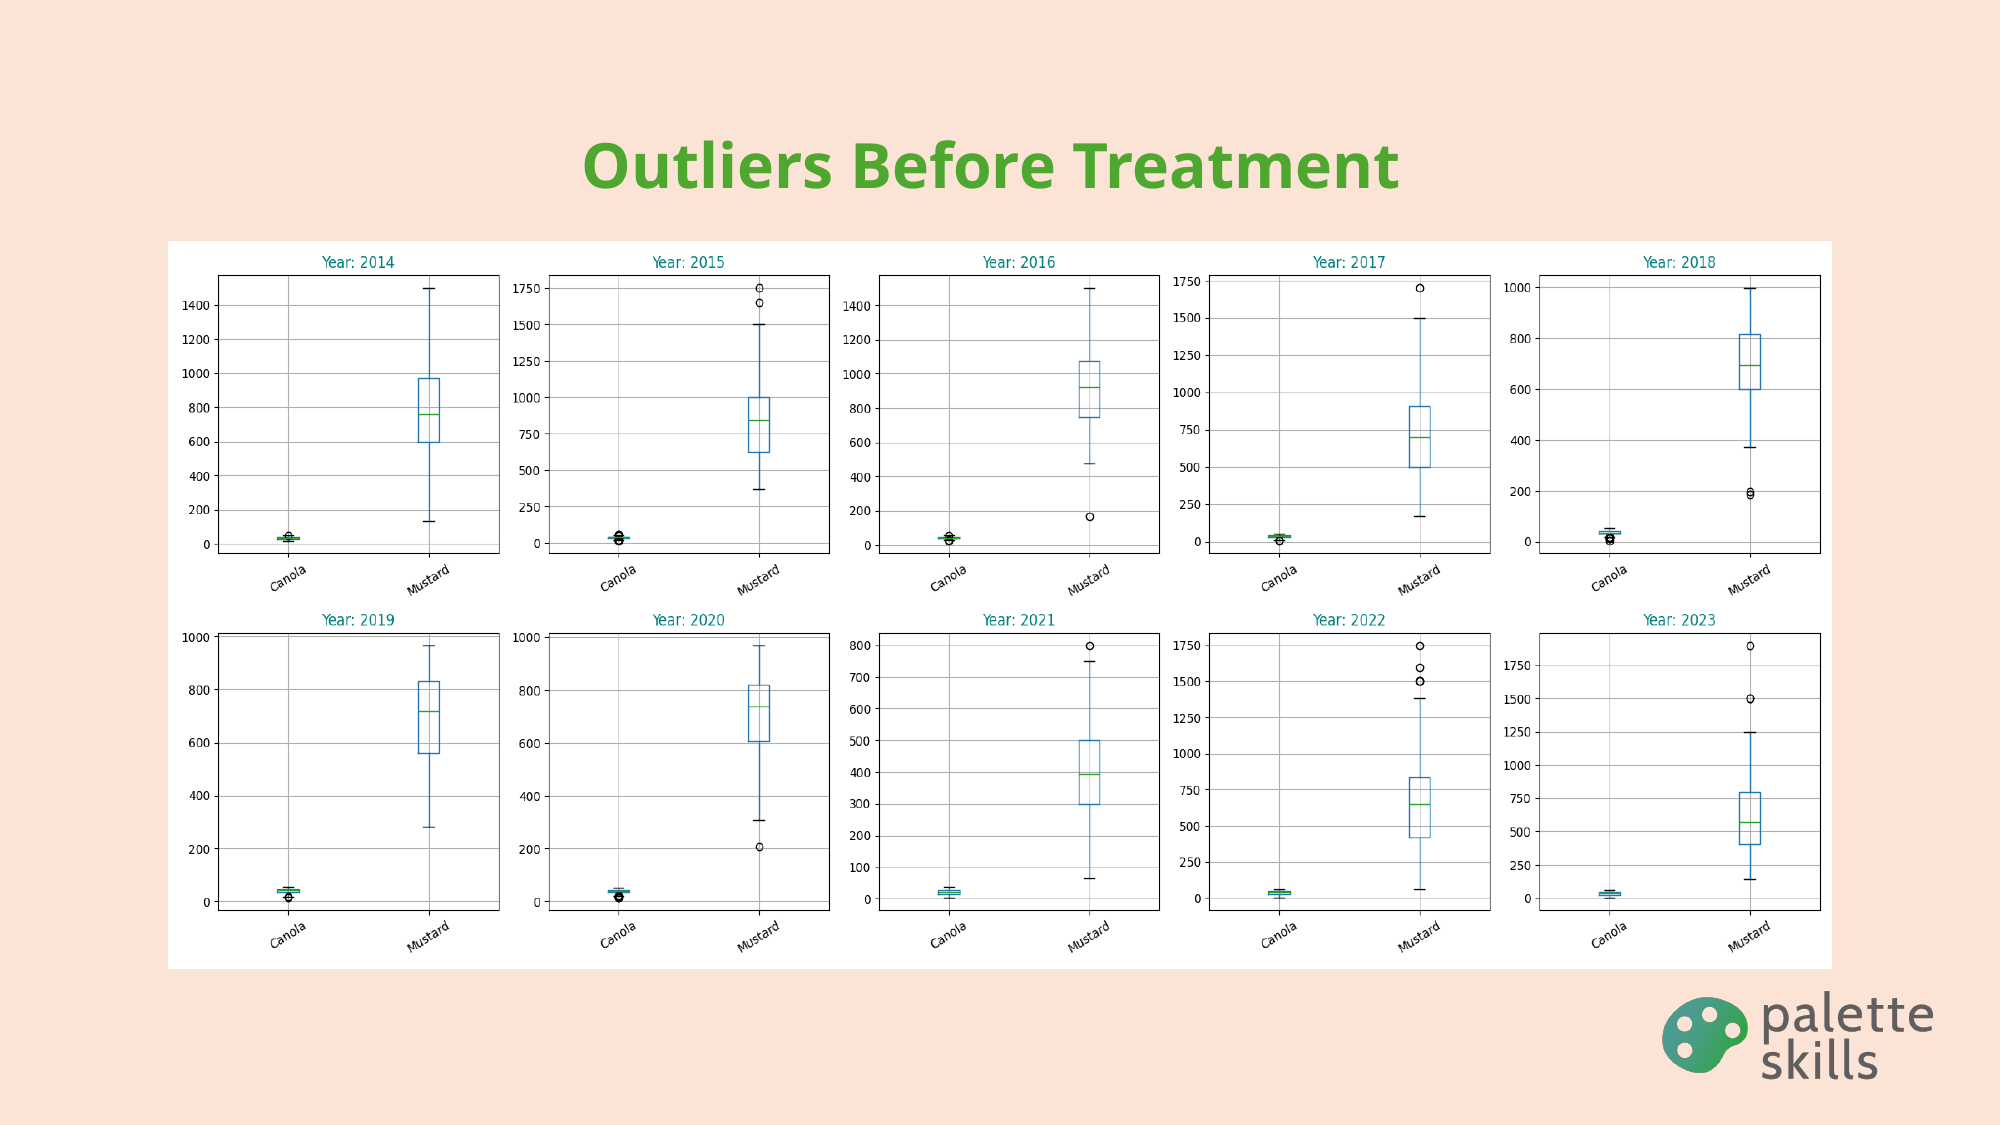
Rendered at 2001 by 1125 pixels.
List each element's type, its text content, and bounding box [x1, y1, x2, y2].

picture [1641, 974, 1954, 1097]
picture [167, 240, 1833, 969]
title Outliers Before Treatment [137, 59, 1863, 278]
